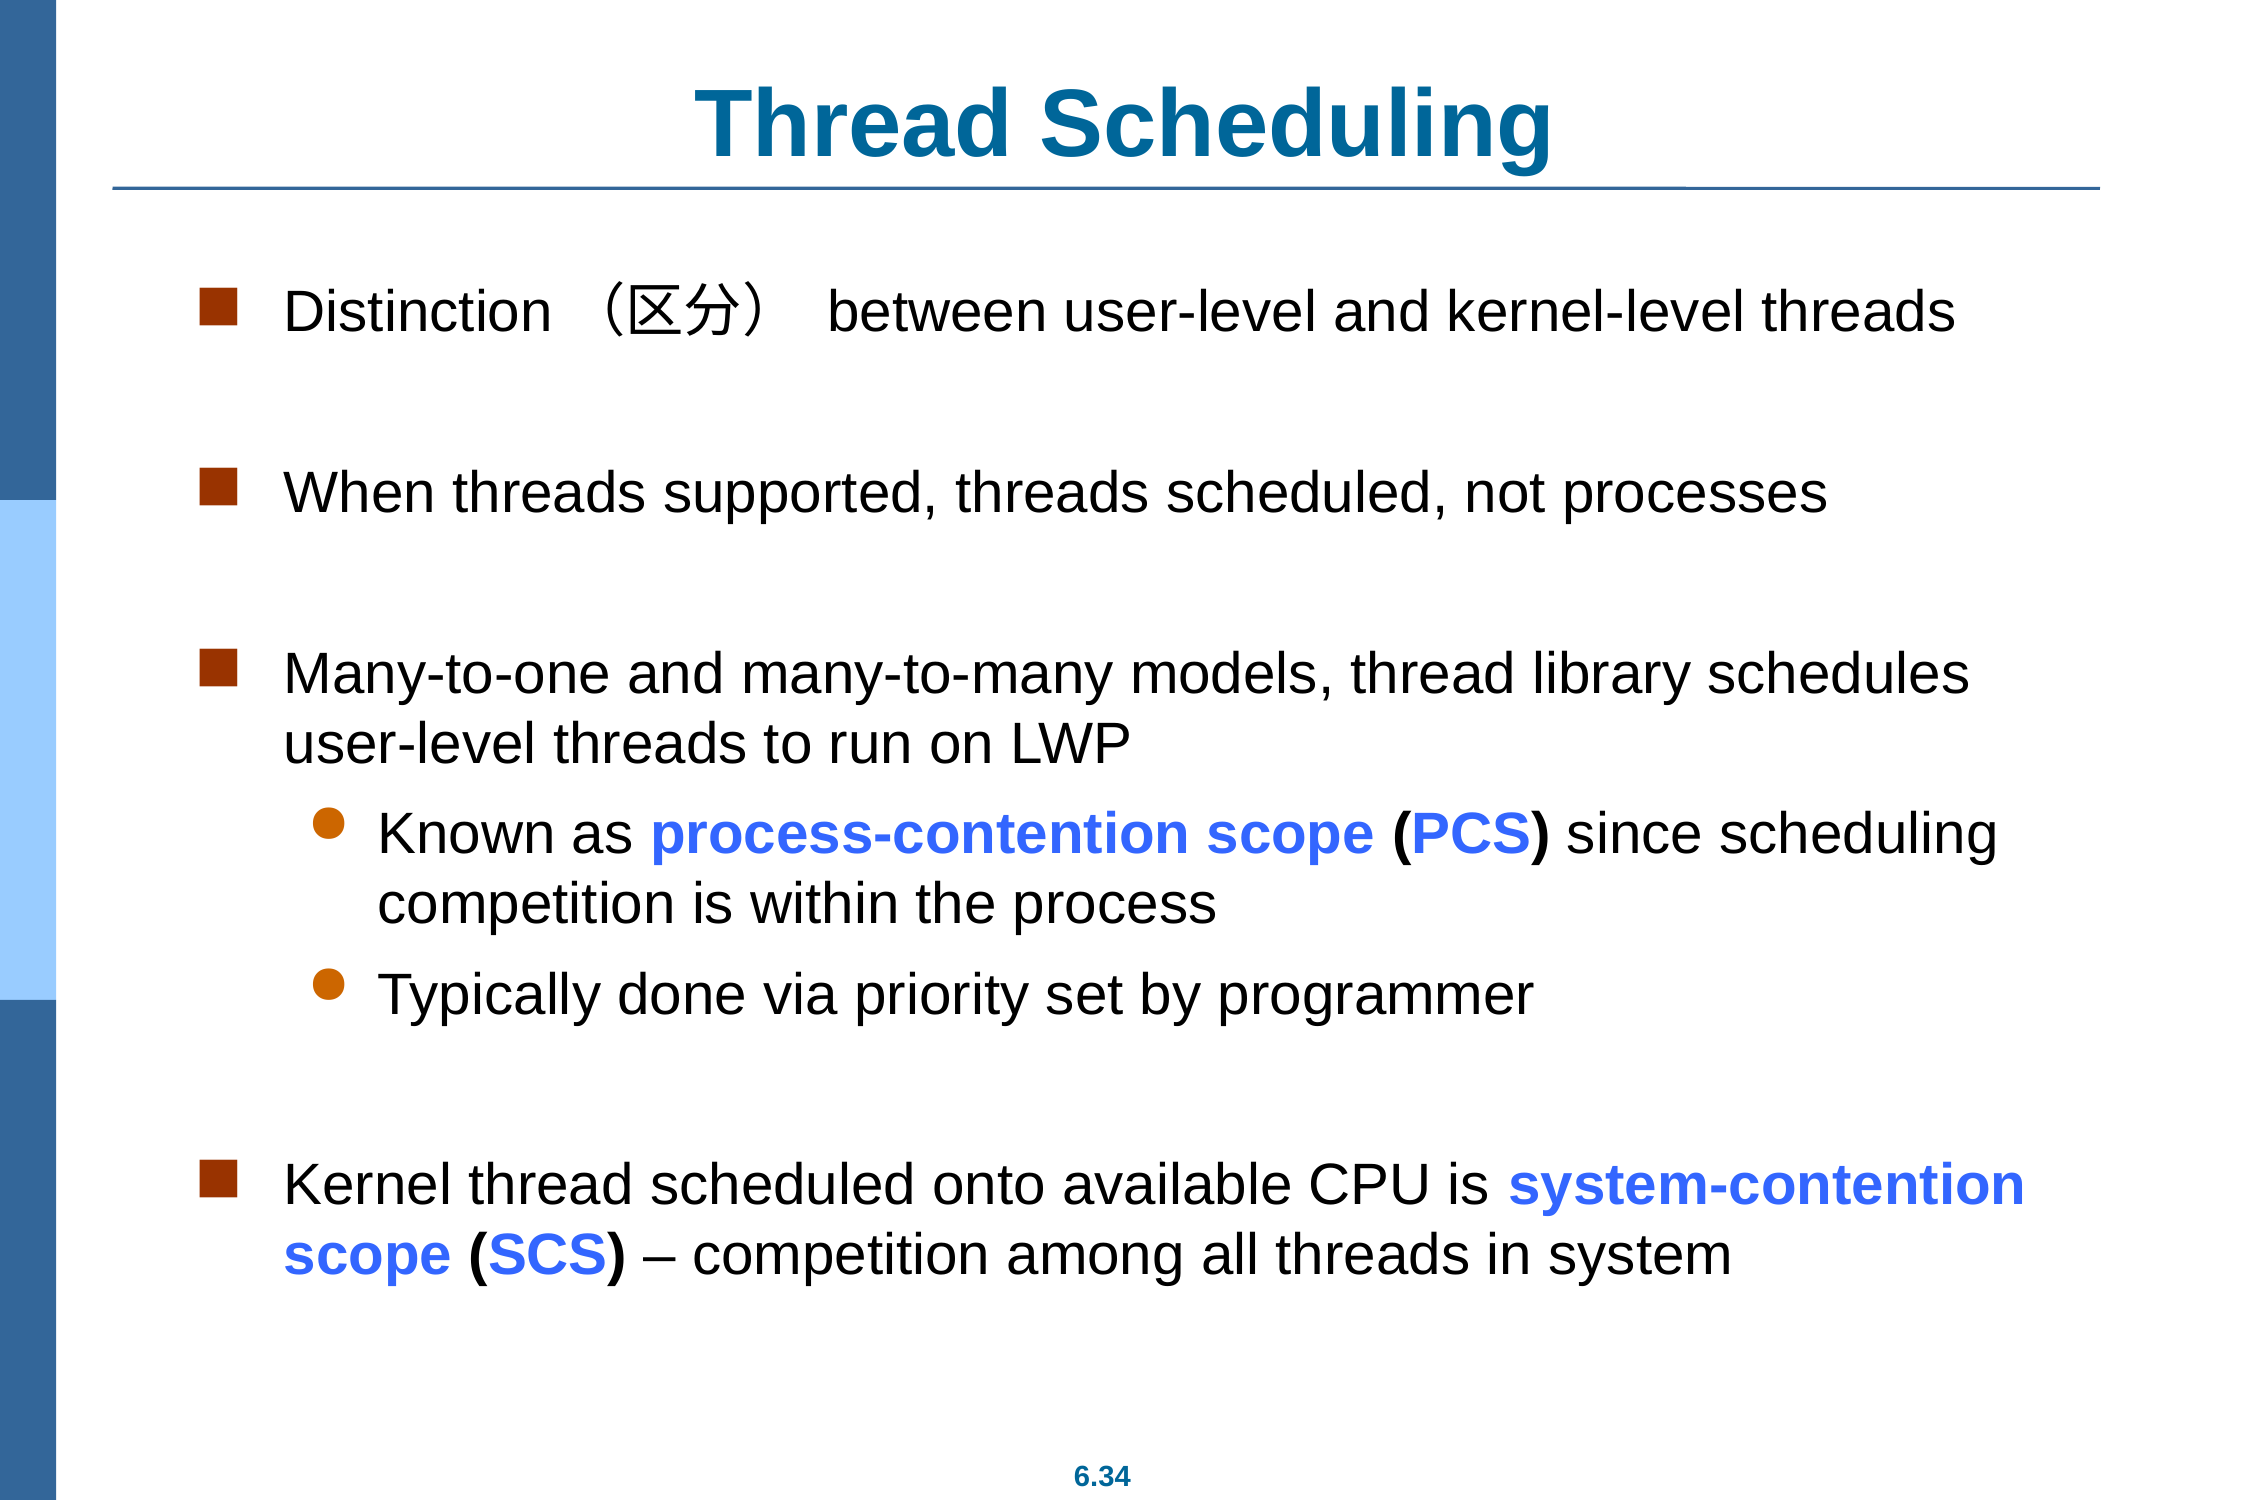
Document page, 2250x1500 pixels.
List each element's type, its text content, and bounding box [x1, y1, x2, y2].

title Thread Scheduling [112, 60, 2138, 187]
list Distinction（区分） between user-level and kernel-level threads When threads supported, threads scheduled, not processes Many-to-one and many-to-many models, thread library schedules user-level threads to run on LWP Known as process-contention scope (PCS) since scheduling competition is within the process Typically done via priority set by programmer Kernel thread scheduled onto available CPU is system-contention scope (SCS) – competition among all threads in system [182, 262, 2068, 1039]
